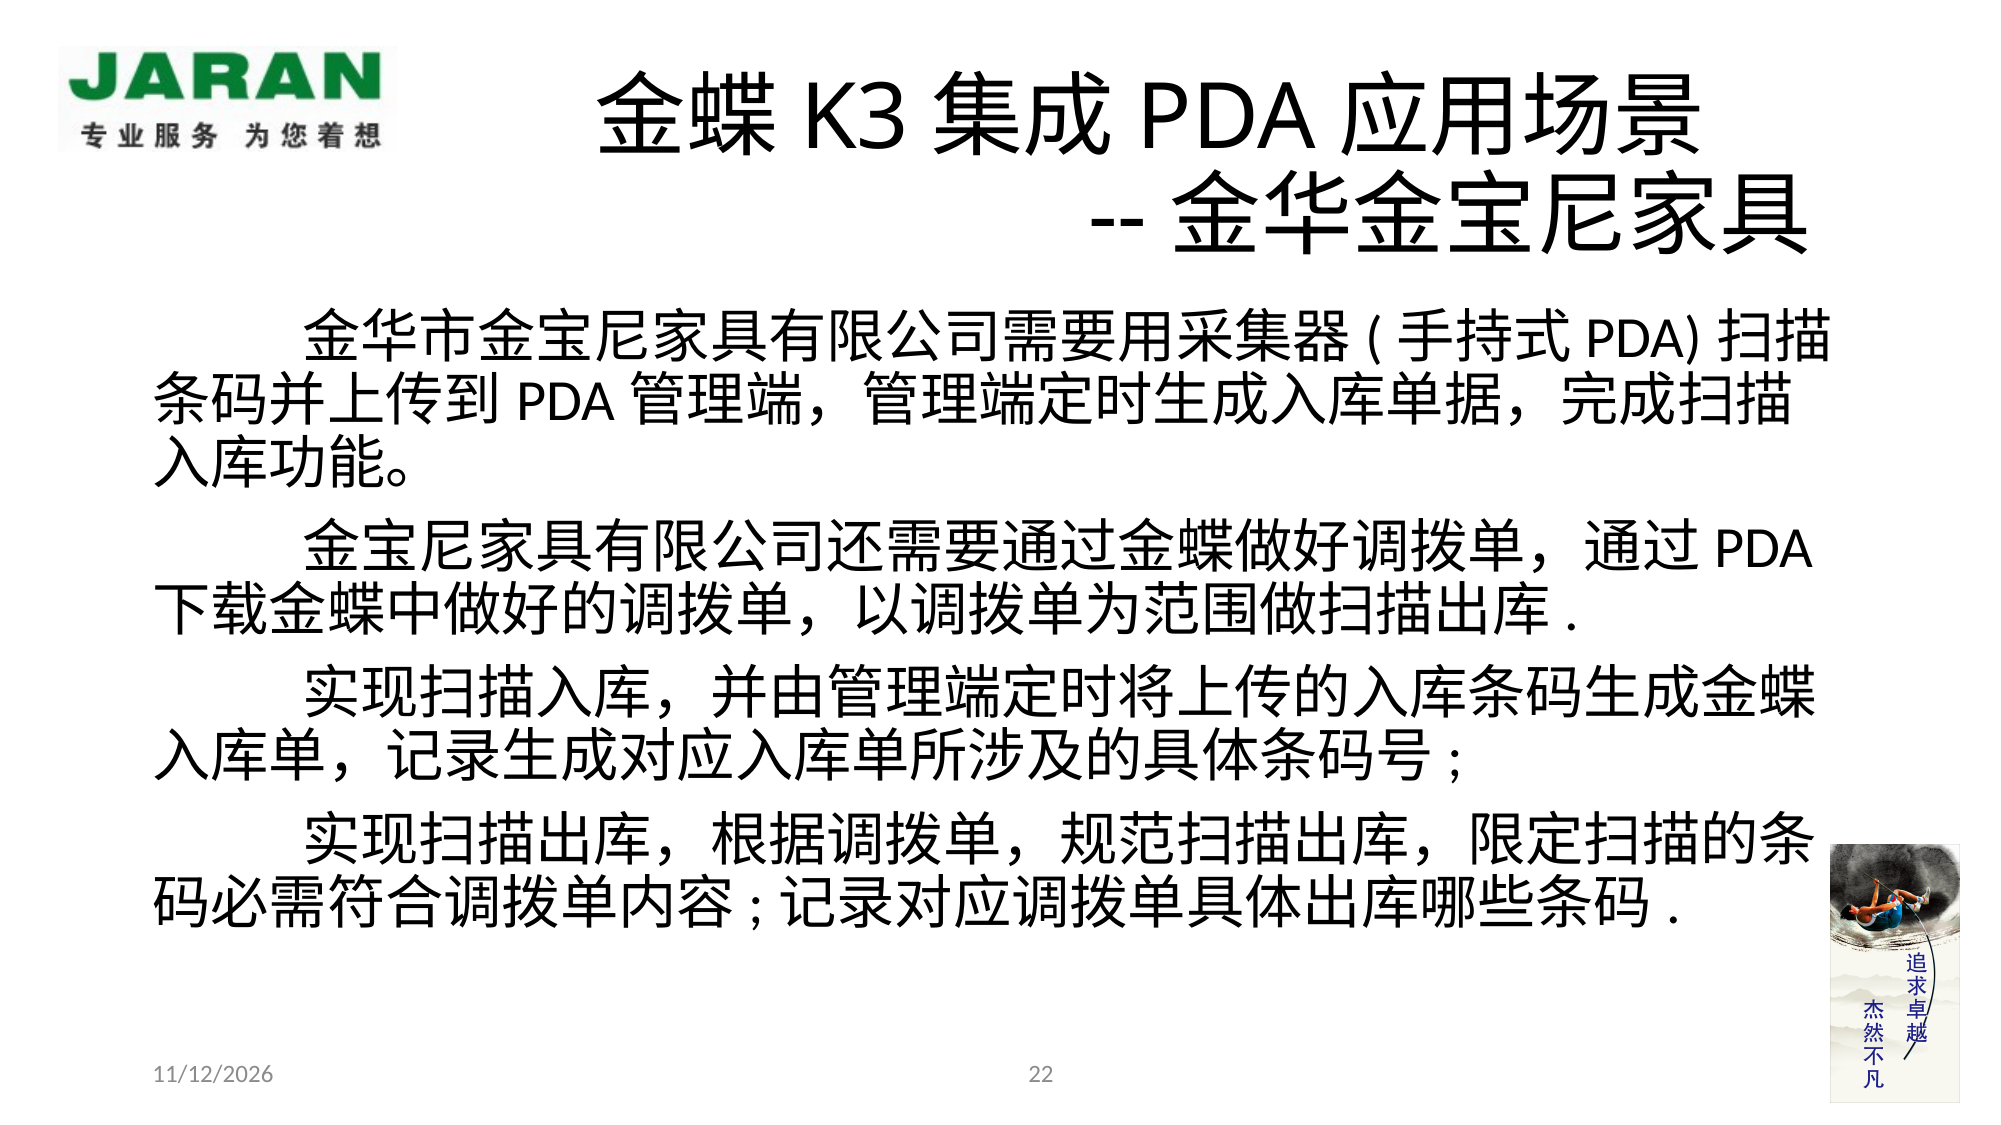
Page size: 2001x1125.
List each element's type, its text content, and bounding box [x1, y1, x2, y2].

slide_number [137, 1042, 588, 1103]
list 金华市金宝尼家具有限公司需要用采集器(手持式PDA)扫描条码并上传到PDA管理端，管理端定时生成入库单据，完成扫描入库功能。 金宝尼家具有限公司还需要通过金蝶做好调拨单，通过PDA下载金蝶中做好的调拨单，以调拨单为范围做扫描出库. 实现扫描入库，并由管理端定时将上传的入库条码生成金蝶入库单，记录生成对应入库单所涉及的具体条码号; 实现扫描出库，根据调拨单，规范扫描出库，限定扫描的条码必需符合调拨单内容;记录对应调拨单具体出库哪些条码. [137, 299, 1863, 1014]
picture [58, 46, 397, 152]
picture [1830, 844, 1960, 1103]
slide_number 22 [618, 1042, 1069, 1103]
title 金蝶K3集成PDA应用场景 --金华金宝尼家具 [137, 59, 1863, 278]
